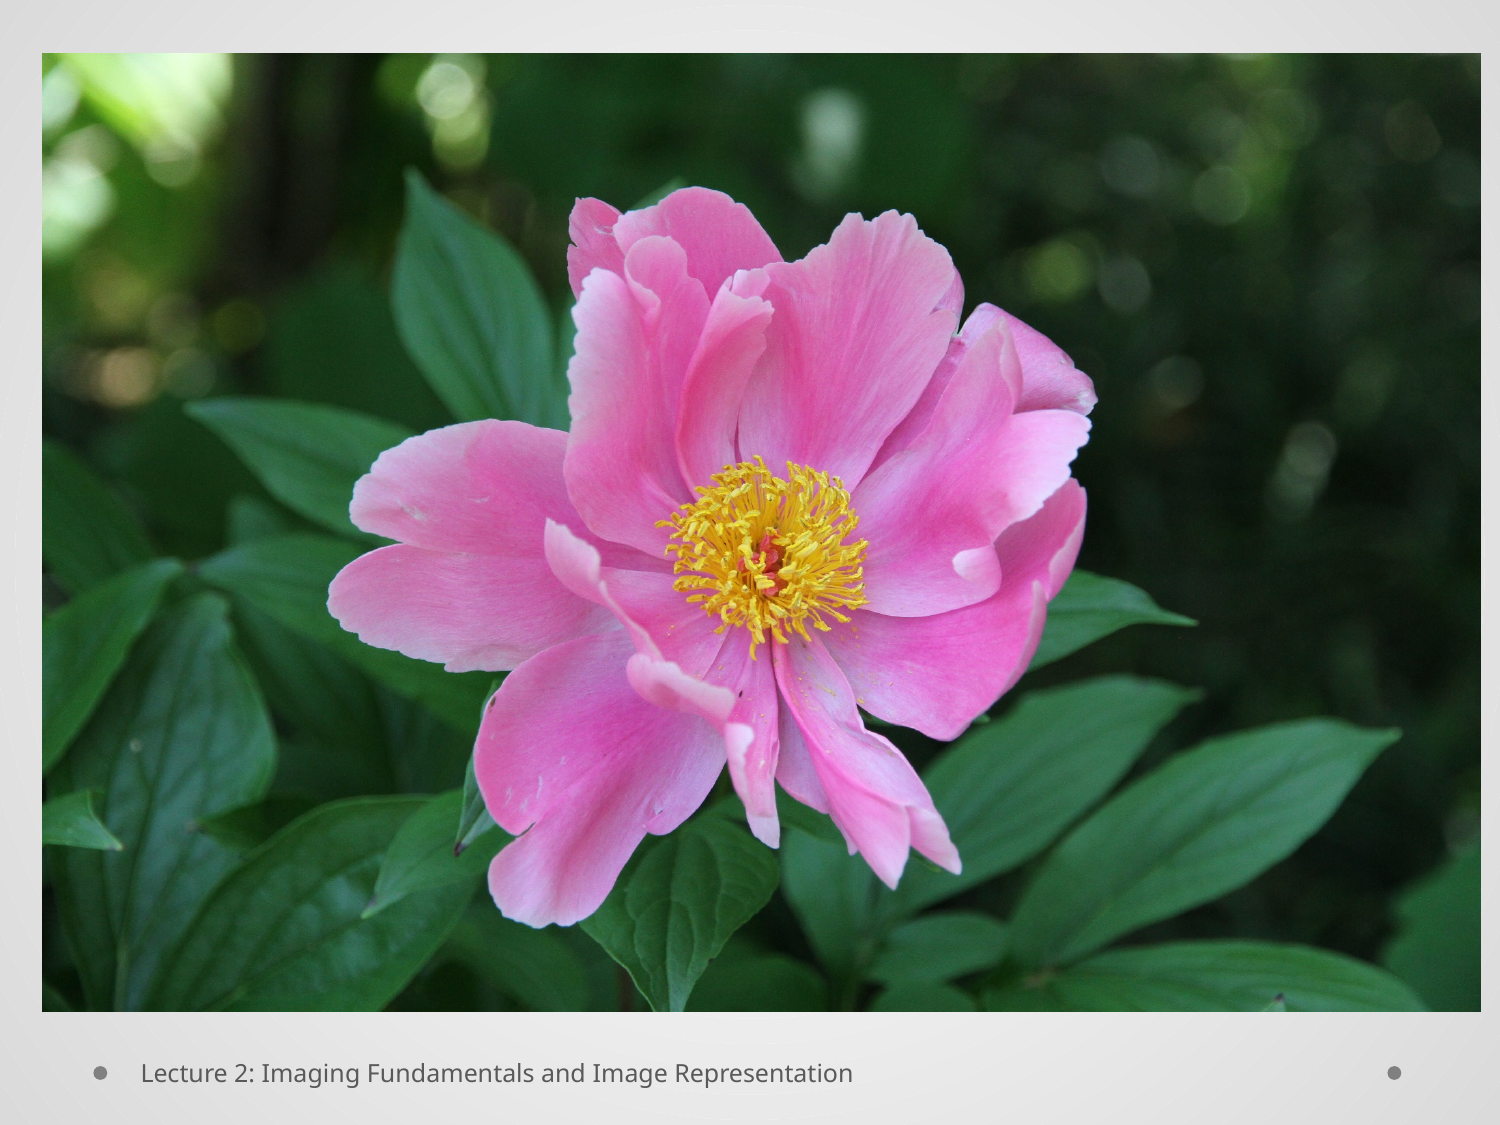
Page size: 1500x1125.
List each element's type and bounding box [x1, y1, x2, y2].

picture [42, 53, 1481, 1013]
